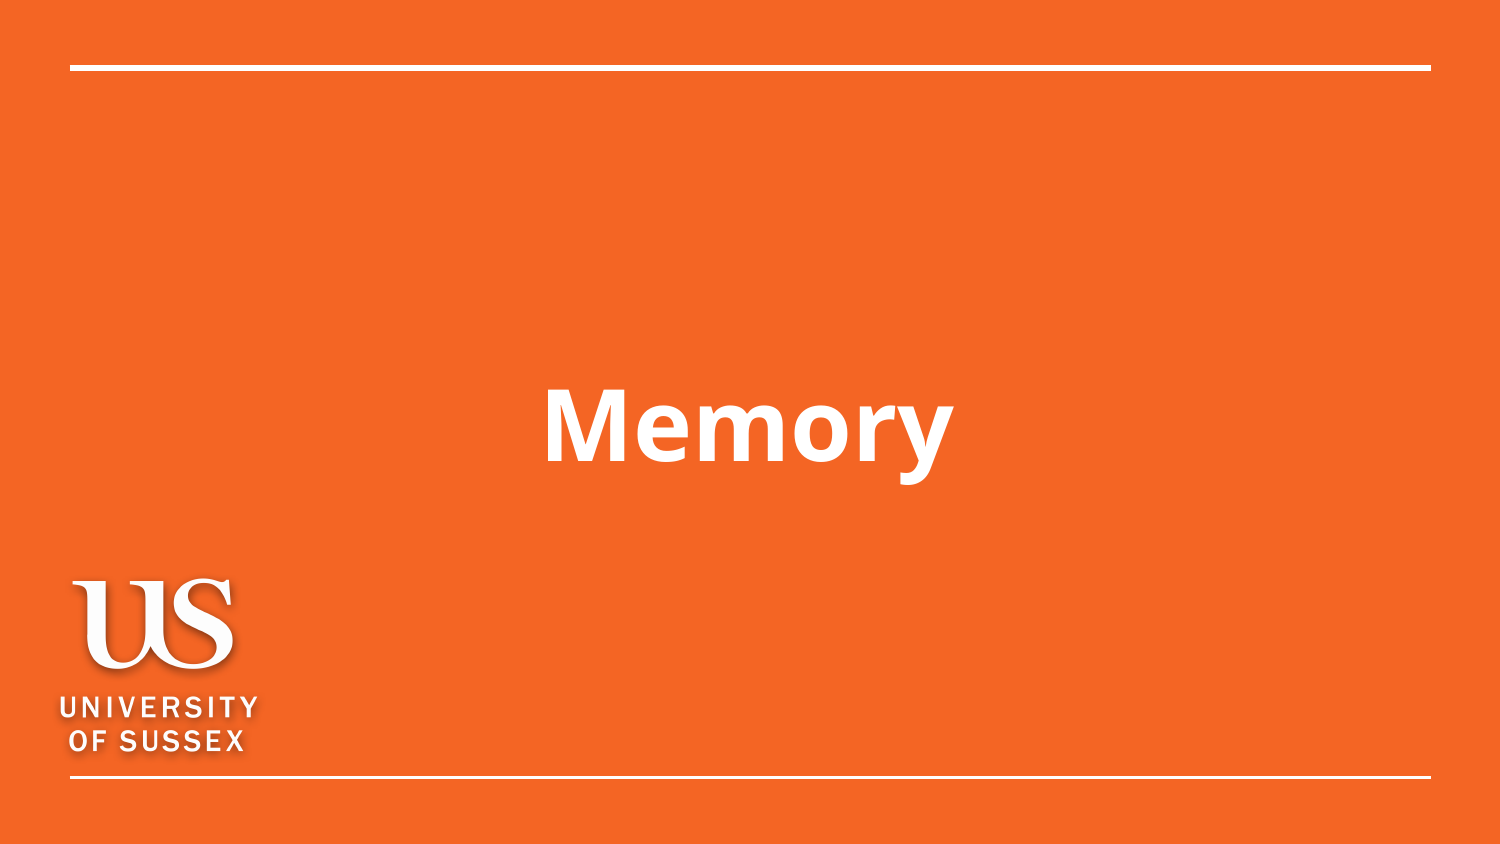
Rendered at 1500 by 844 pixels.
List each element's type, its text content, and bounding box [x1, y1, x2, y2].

picture [41, 549, 273, 781]
title Memory [66, 296, 1428, 550]
